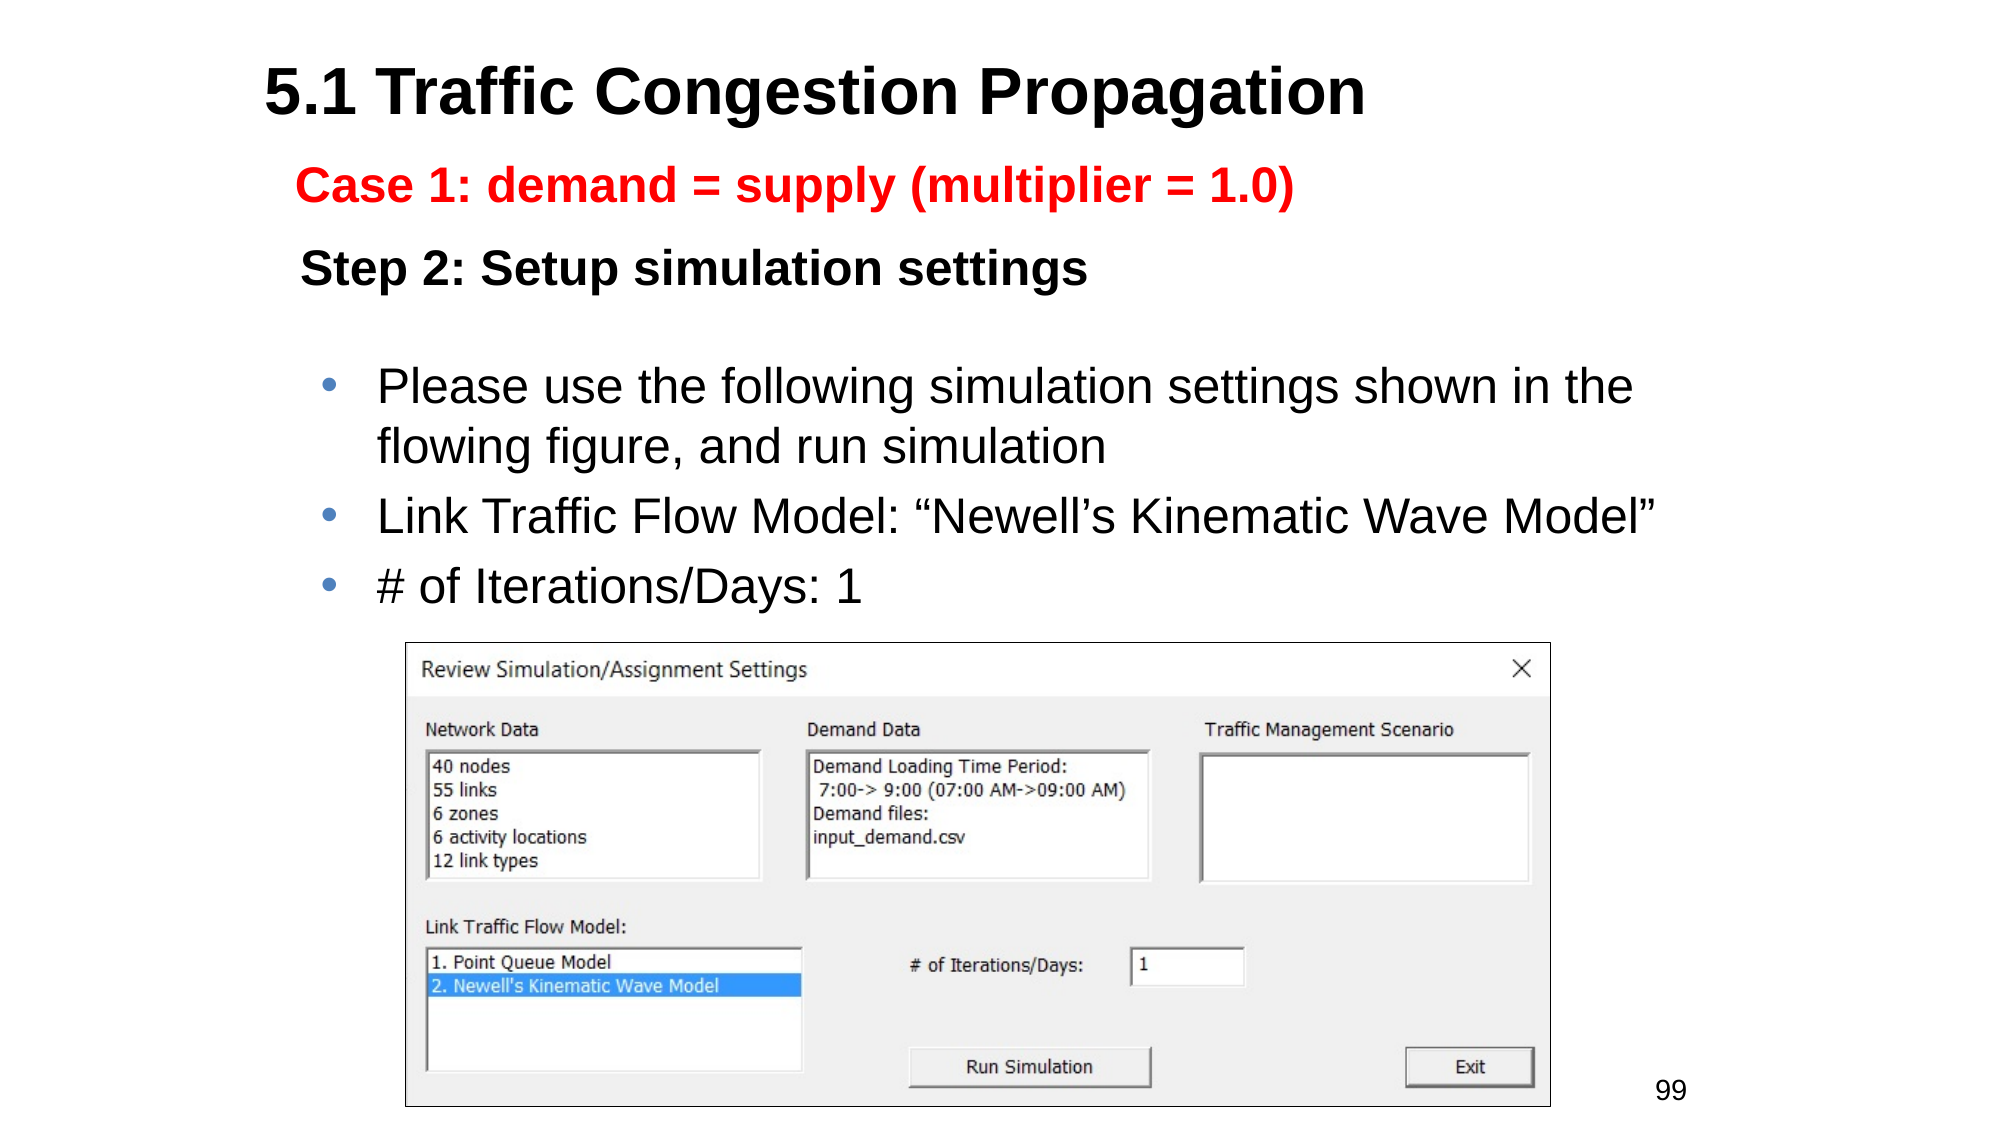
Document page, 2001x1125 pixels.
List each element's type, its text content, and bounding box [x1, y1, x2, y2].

text_box 5.1 Traffic Congestion Propagation [249, 4, 1750, 172]
text_box [1640, 1063, 1732, 1124]
text_box Step 2: Setup simulation settings [285, 202, 1709, 328]
picture [405, 641, 1550, 1107]
text_box Case 1: demand = supply (multiplier = 1.0) [279, 112, 1636, 252]
list Please use the following simulation settings shown in the flowing figure, and run simulation Link Traffic Flow Model: “Newell’s Kinematic Wave Model” # of Iterations/Days: 1 [305, 346, 1709, 653]
